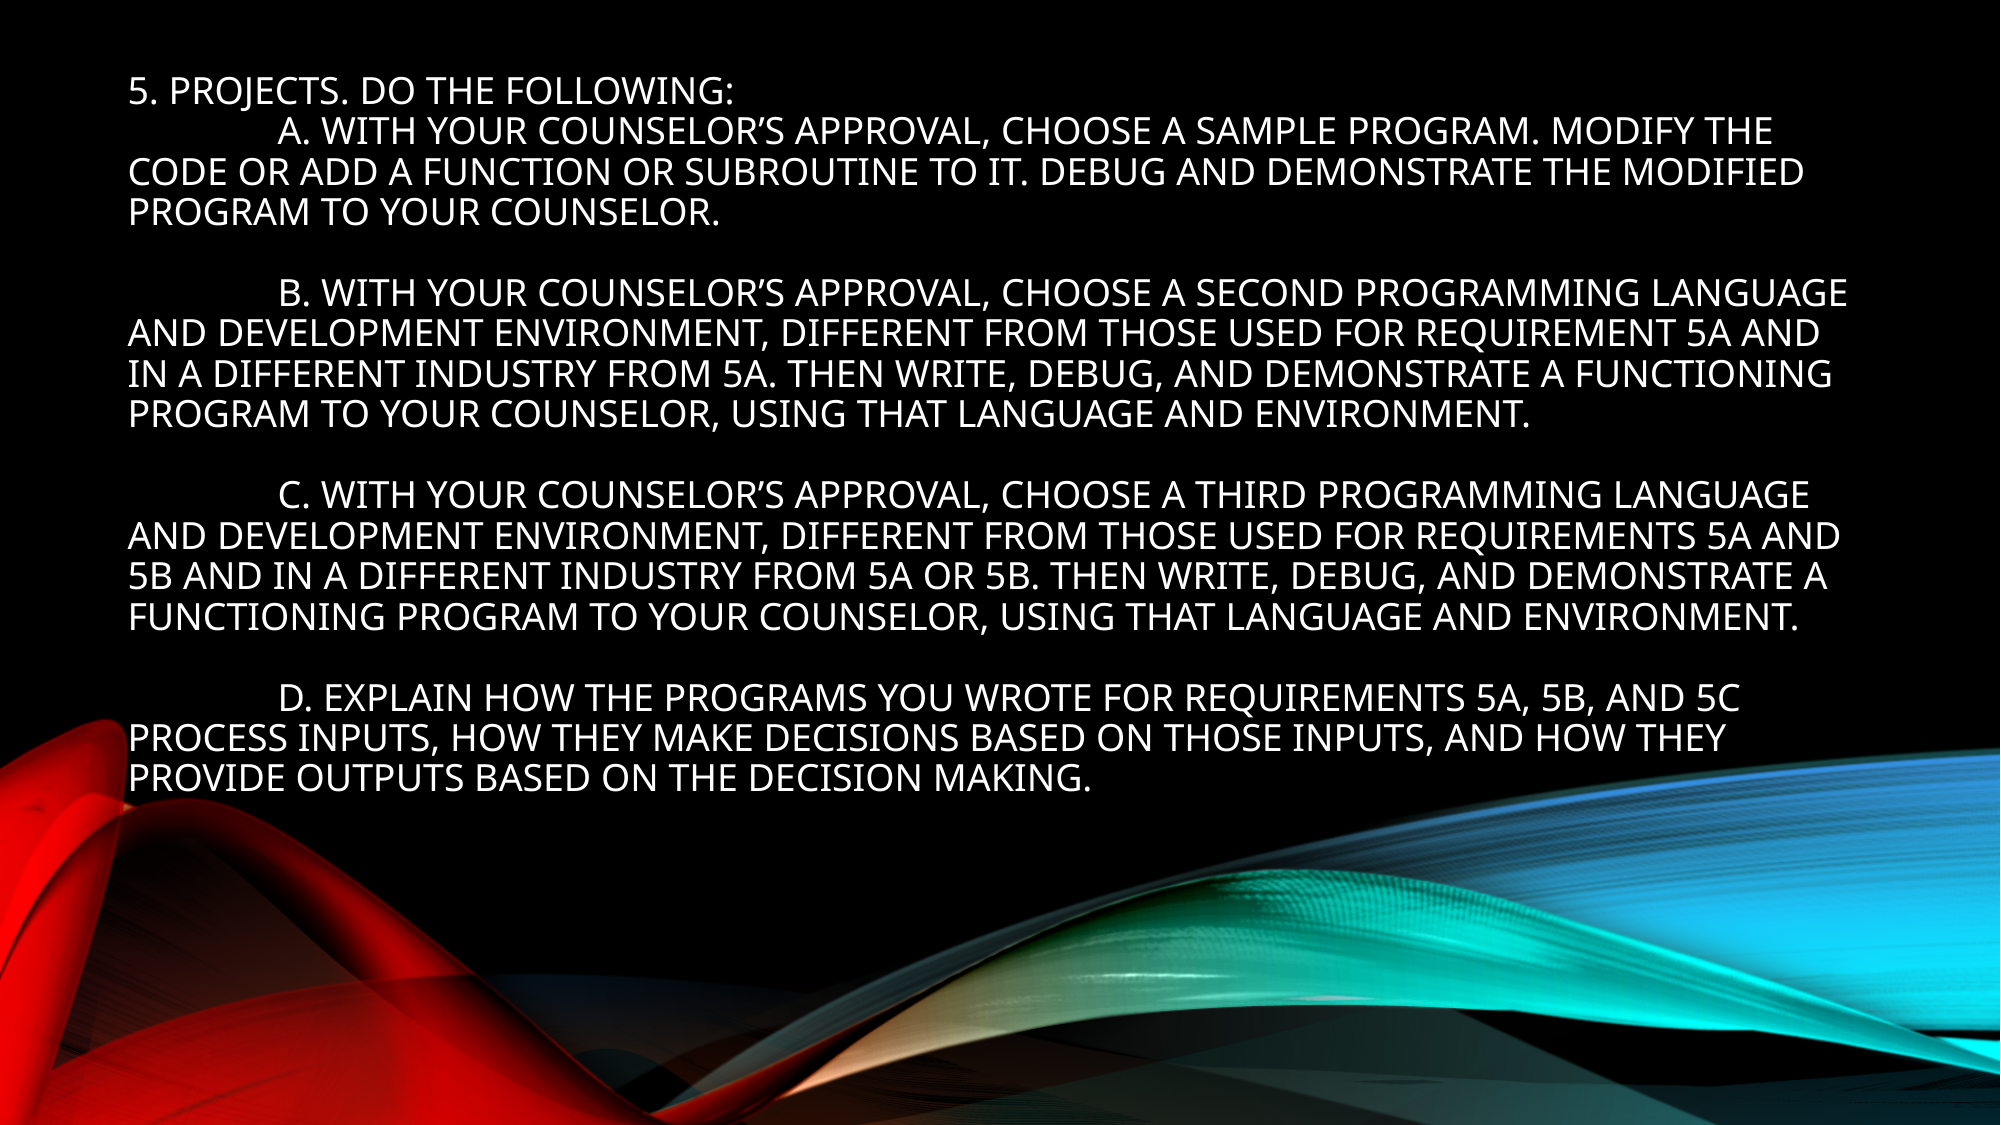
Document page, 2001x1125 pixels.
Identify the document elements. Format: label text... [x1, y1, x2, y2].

title 5. Projects. Do the following: a. With your counselor’s approval, choose a sample program. Modify the code or add a function or subroutine to it. Debug and demonstrate the modified program to your counselor. b. With your counselor’s approval, choose a second programming language and development environment, different from those used for requirement 5a and in a different industry from 5a. Then write, debug, and demonstrate a functioning program to your counselor, using that language and environment. c. With your counselor’s approval, choose a third programming language and development environment, different from those used for requirements 5a and 5b and in a different industry from 5a or 5b. Then write, debug, and demonstrate a functioning program to your counselor, using that language and environment. d. Explain how the programs you wrote for requirements 5a, 5b, and 5c process inputs, how they make decisions based on those inputs, and how they provide outputs based on the decision making. [112, 19, 1888, 808]
picture [0, 717, 2000, 1125]
